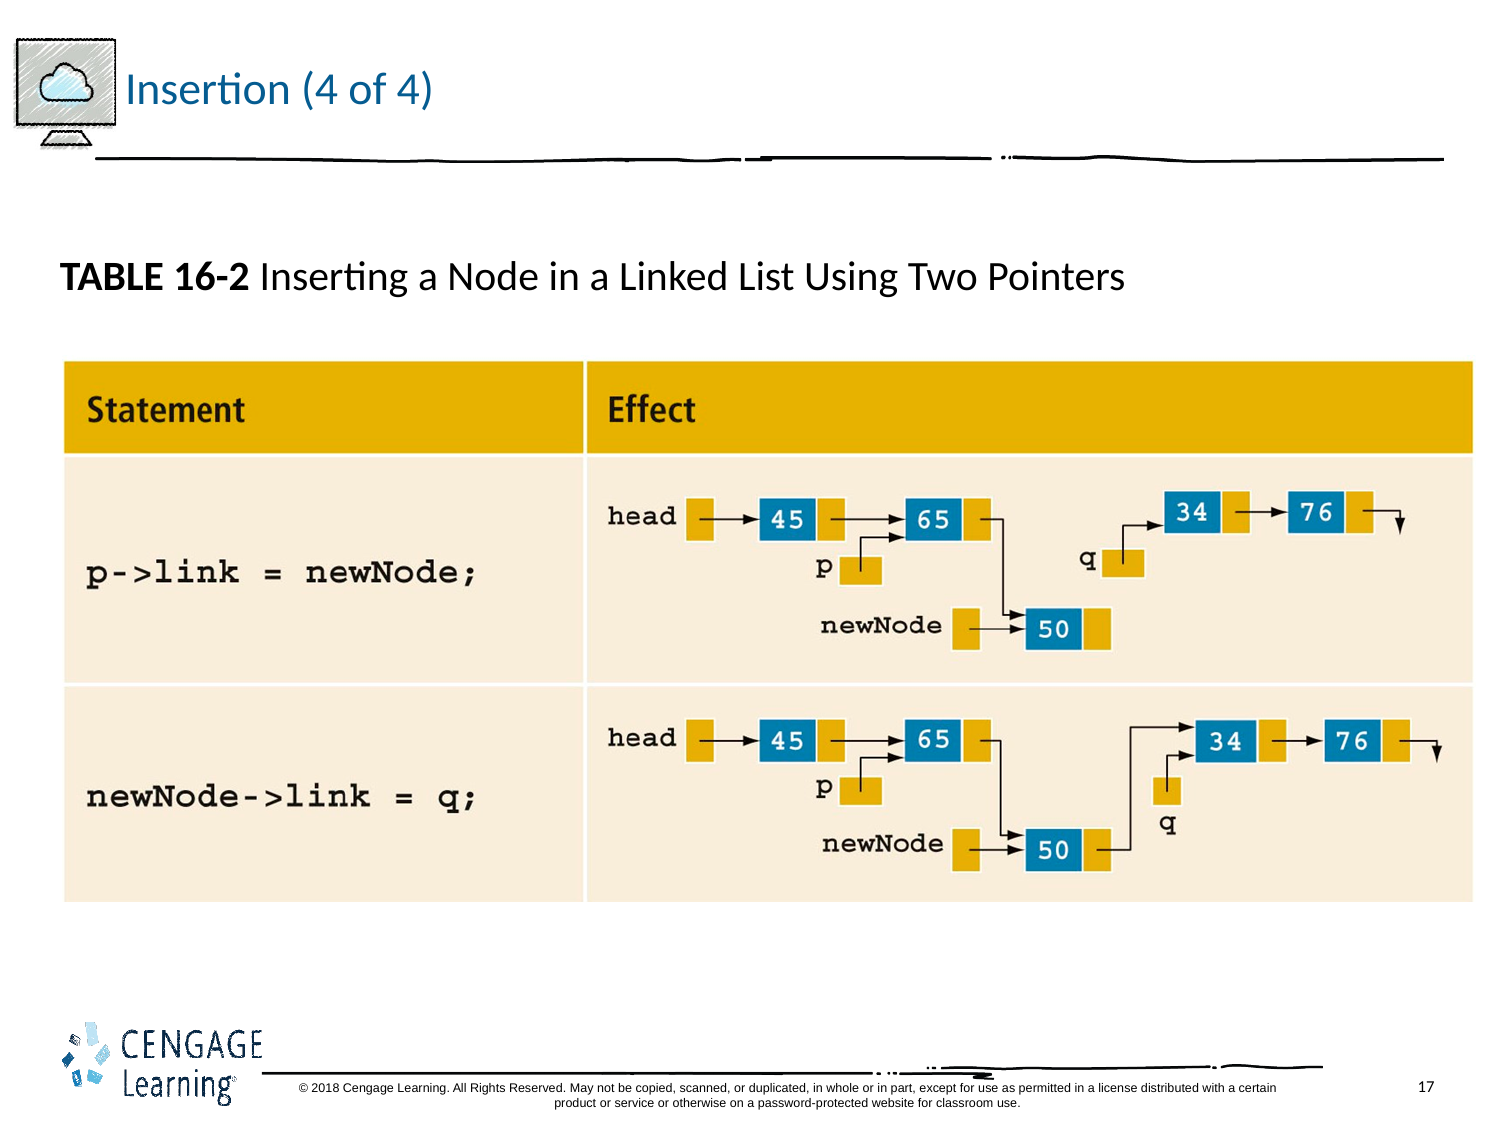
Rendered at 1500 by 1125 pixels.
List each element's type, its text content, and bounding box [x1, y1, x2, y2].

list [62, 354, 1476, 902]
picture [62, 1022, 1323, 1106]
picture [12, 36, 117, 151]
picture [95, 155, 1444, 163]
list TABLE 16-2 Inserting a Node in a Linked List Using Two Pointers [59, 252, 1441, 301]
title Insertion (4 of 4) [125, 66, 1442, 116]
